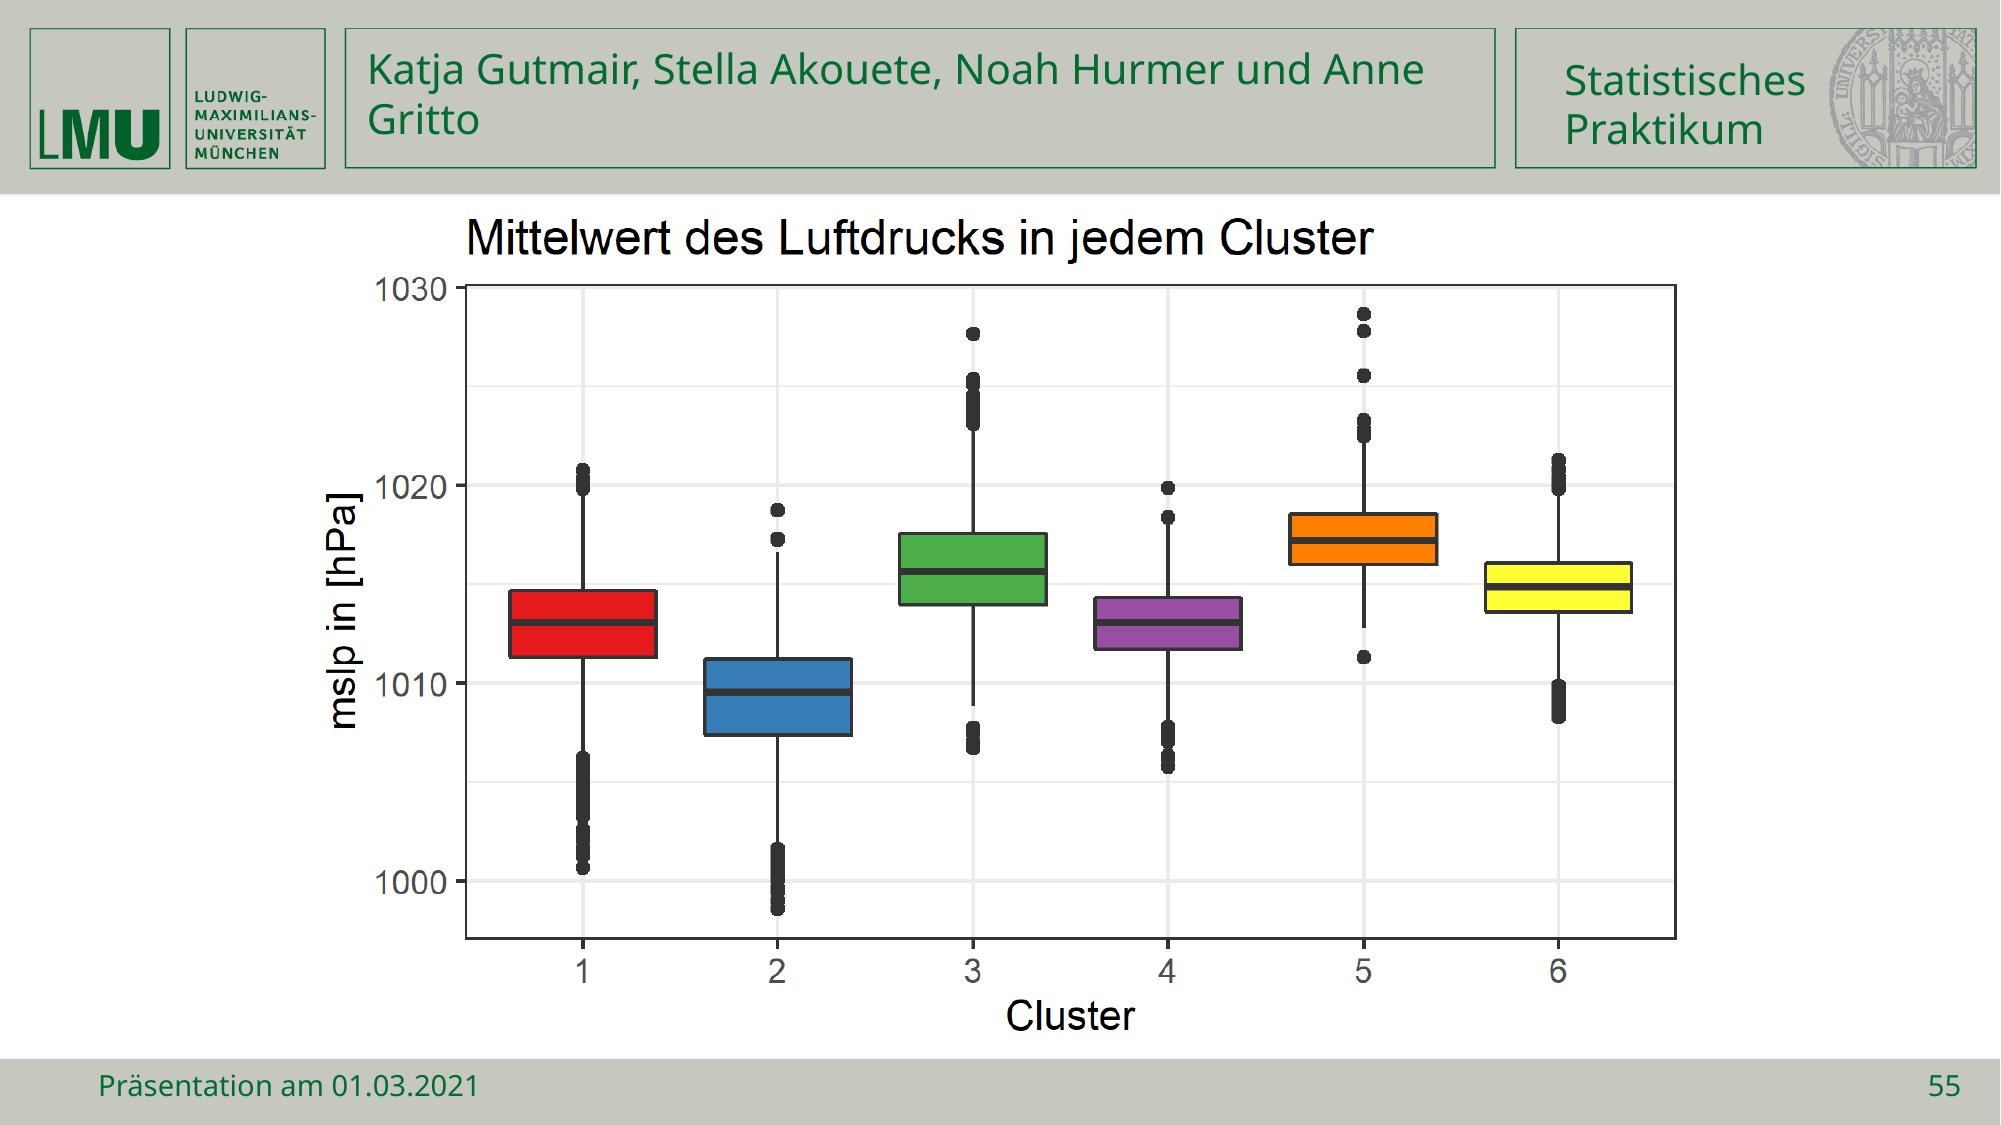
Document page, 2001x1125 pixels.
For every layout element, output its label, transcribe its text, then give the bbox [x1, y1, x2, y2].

text_box Katja Gutmair, Stella Akouete, Noah Hurmer und Anne Gritto [352, 74, 1463, 150]
text_box [1525, 30, 1821, 161]
picture [0, 0, 2001, 1125]
picture [303, 197, 1697, 1058]
text_box Statistisches Praktikum [1549, 46, 1833, 161]
text_box Präsentation am 01.03.2021 [83, 1059, 1775, 1108]
text_box 55 [1803, 1059, 1977, 1108]
